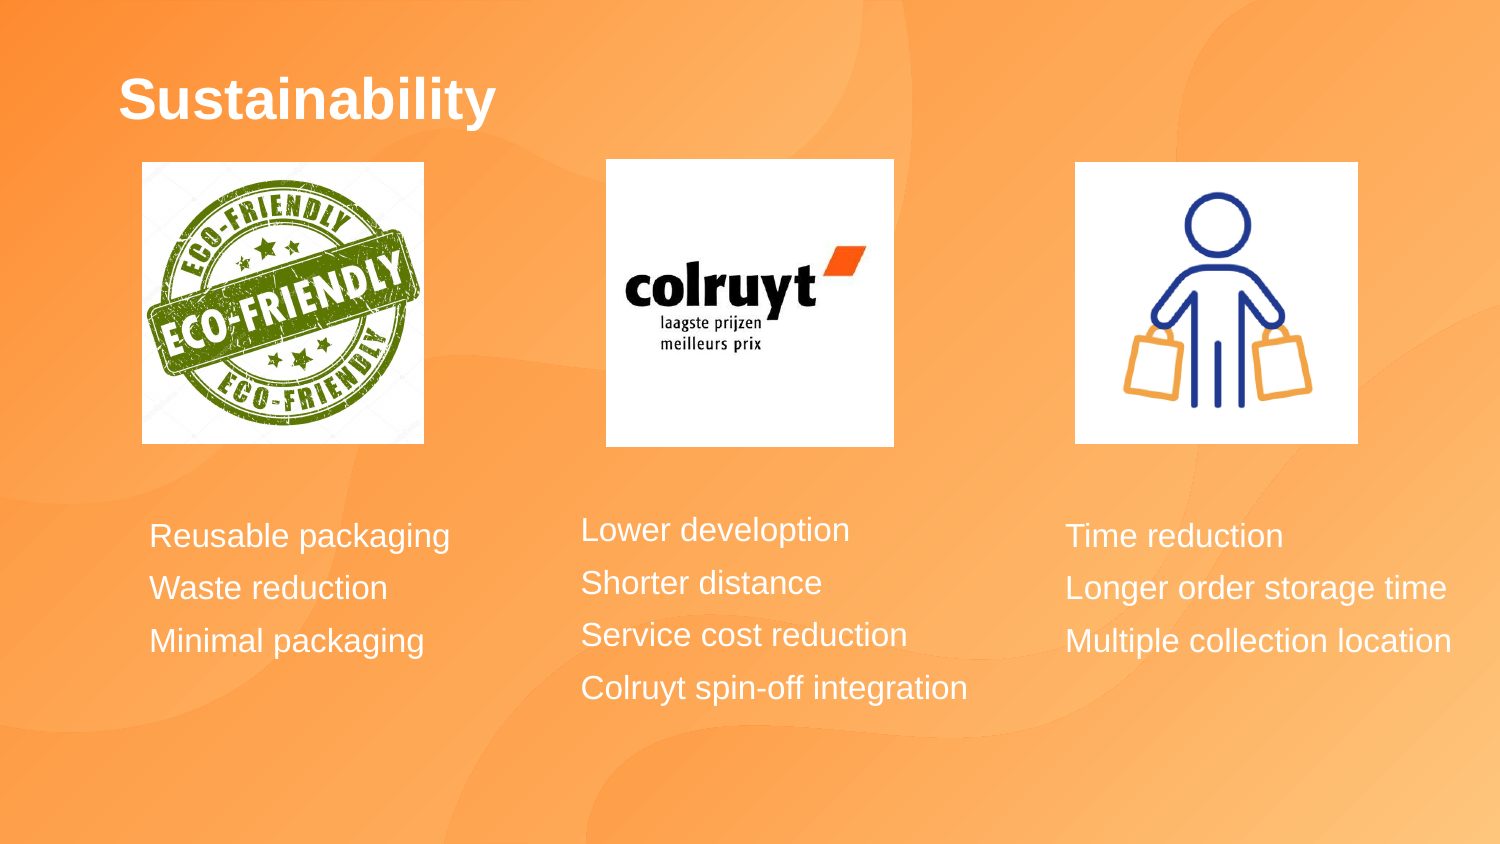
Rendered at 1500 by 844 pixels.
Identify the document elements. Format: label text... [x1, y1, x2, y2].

text_box Lower develoption Shorter distance Service cost reduction Colruyt spin-off integration [565, 498, 1046, 722]
picture [605, 158, 895, 448]
title Sustainability [103, 46, 1397, 210]
text_box Time reduction Longer order storage time Multiple collection location [1050, 503, 1491, 675]
picture [142, 162, 425, 444]
picture [1075, 162, 1358, 444]
text_box Reusable packaging Waste reduction Minimal packaging [134, 503, 561, 675]
